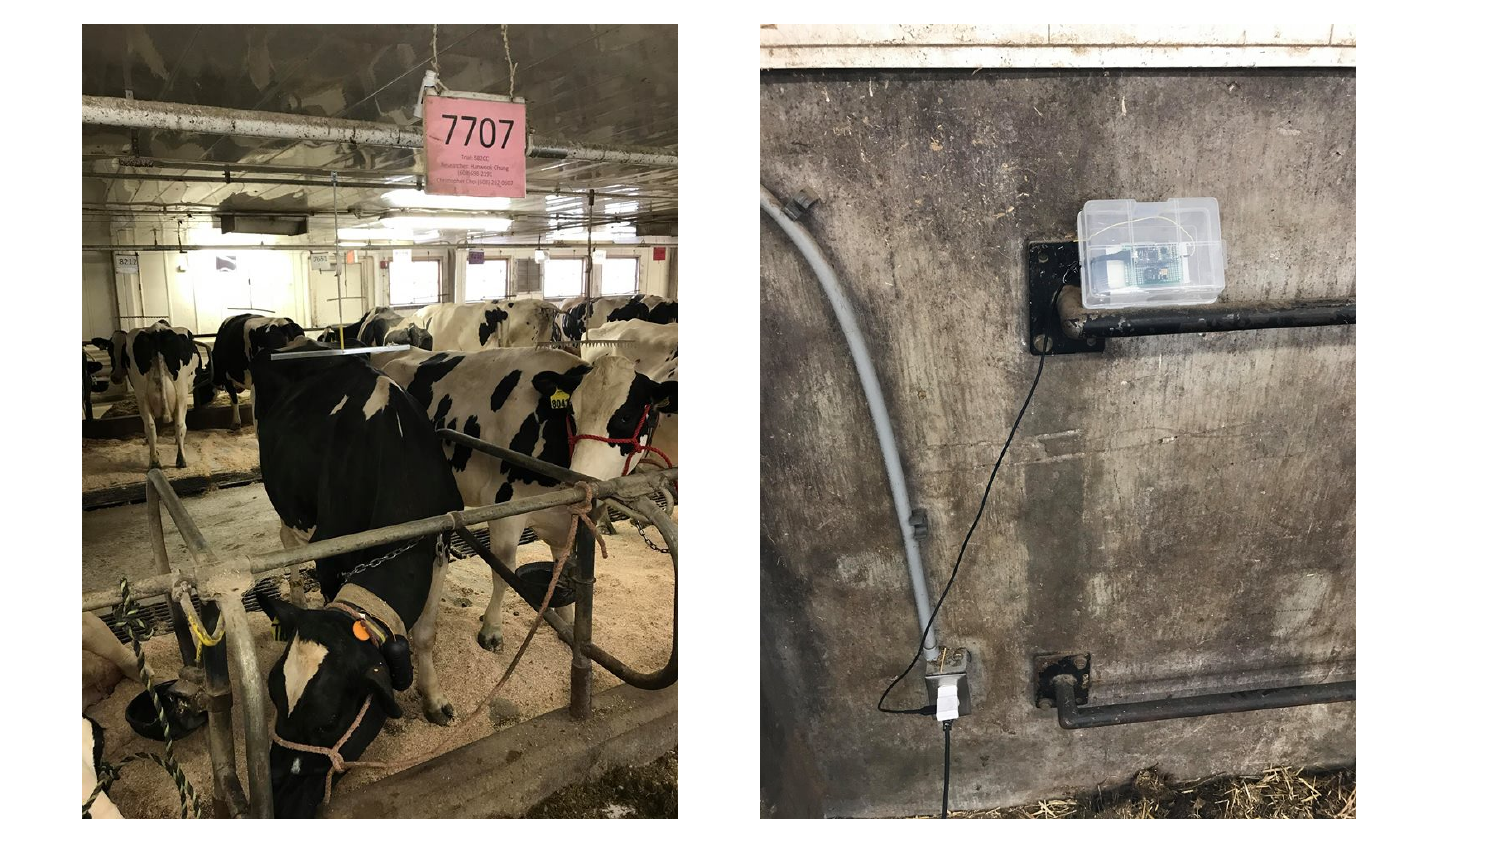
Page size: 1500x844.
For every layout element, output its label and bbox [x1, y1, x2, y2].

picture [759, 24, 1356, 819]
picture [82, 24, 678, 819]
